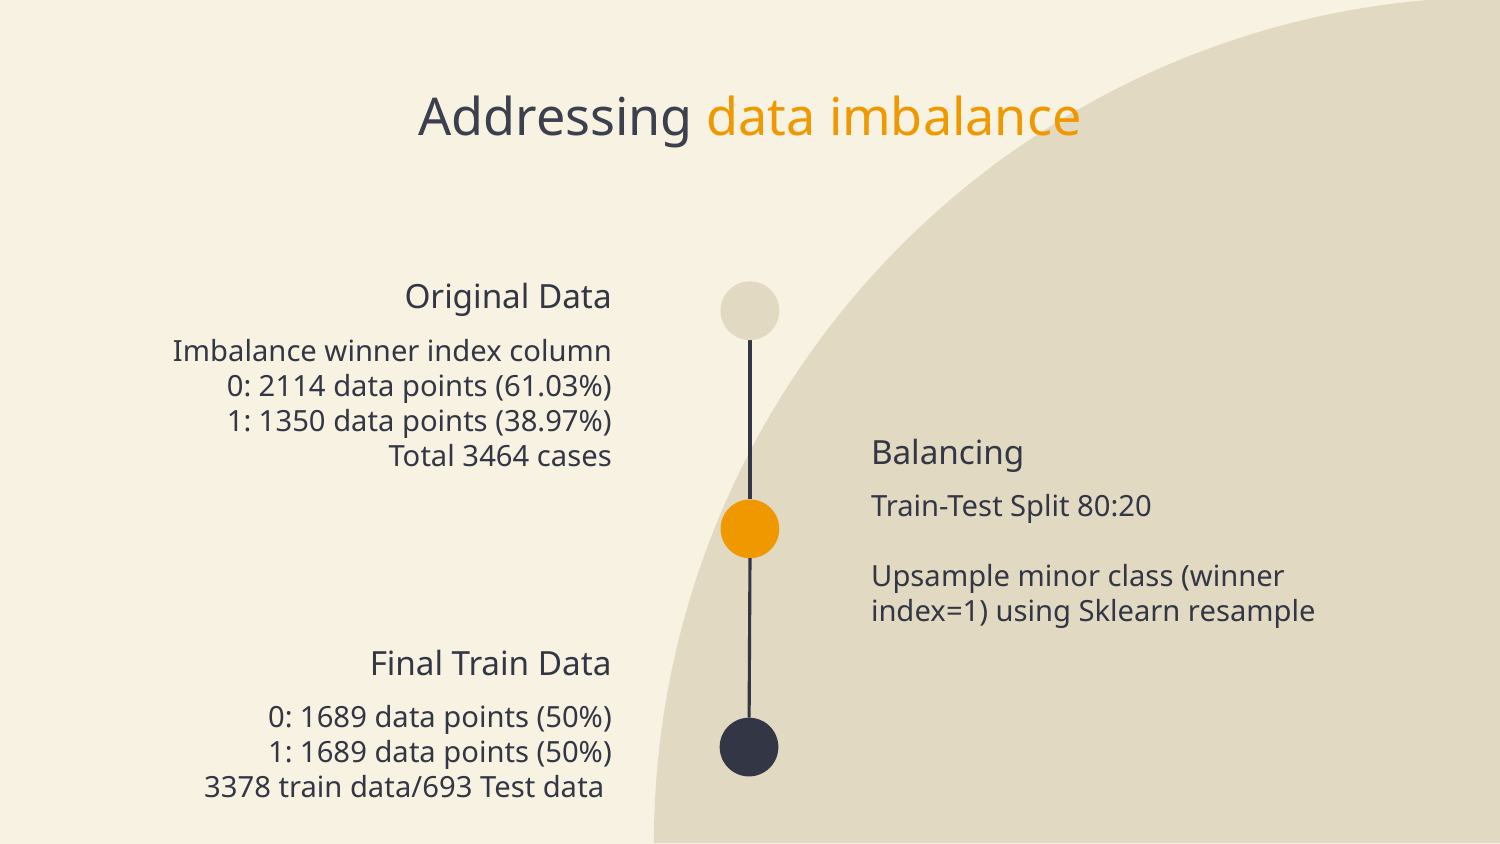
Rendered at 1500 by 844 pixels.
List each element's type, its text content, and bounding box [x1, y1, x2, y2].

title Original Data [117, 247, 628, 317]
title Addressing data imbalance [194, 68, 1306, 176]
title Balancing [856, 403, 1367, 472]
text_box [720, 281, 780, 341]
title Final Train Data [117, 614, 628, 683]
text_box [719, 718, 779, 777]
subtitle 0: 1689 data points (50%) 1: 1689 data points (50%) 3378 train data/693 Test data [117, 683, 628, 778]
subtitle Train-Test Split 80:20 Upsample minor class (winner index=1) using Sklearn resample [856, 472, 1367, 615]
subtitle Imbalance winner index column 0: 2114 data points (61.03%) 1: 1350 data points (38.97%) Total 3464 cases [117, 317, 628, 473]
text_box [720, 499, 780, 559]
